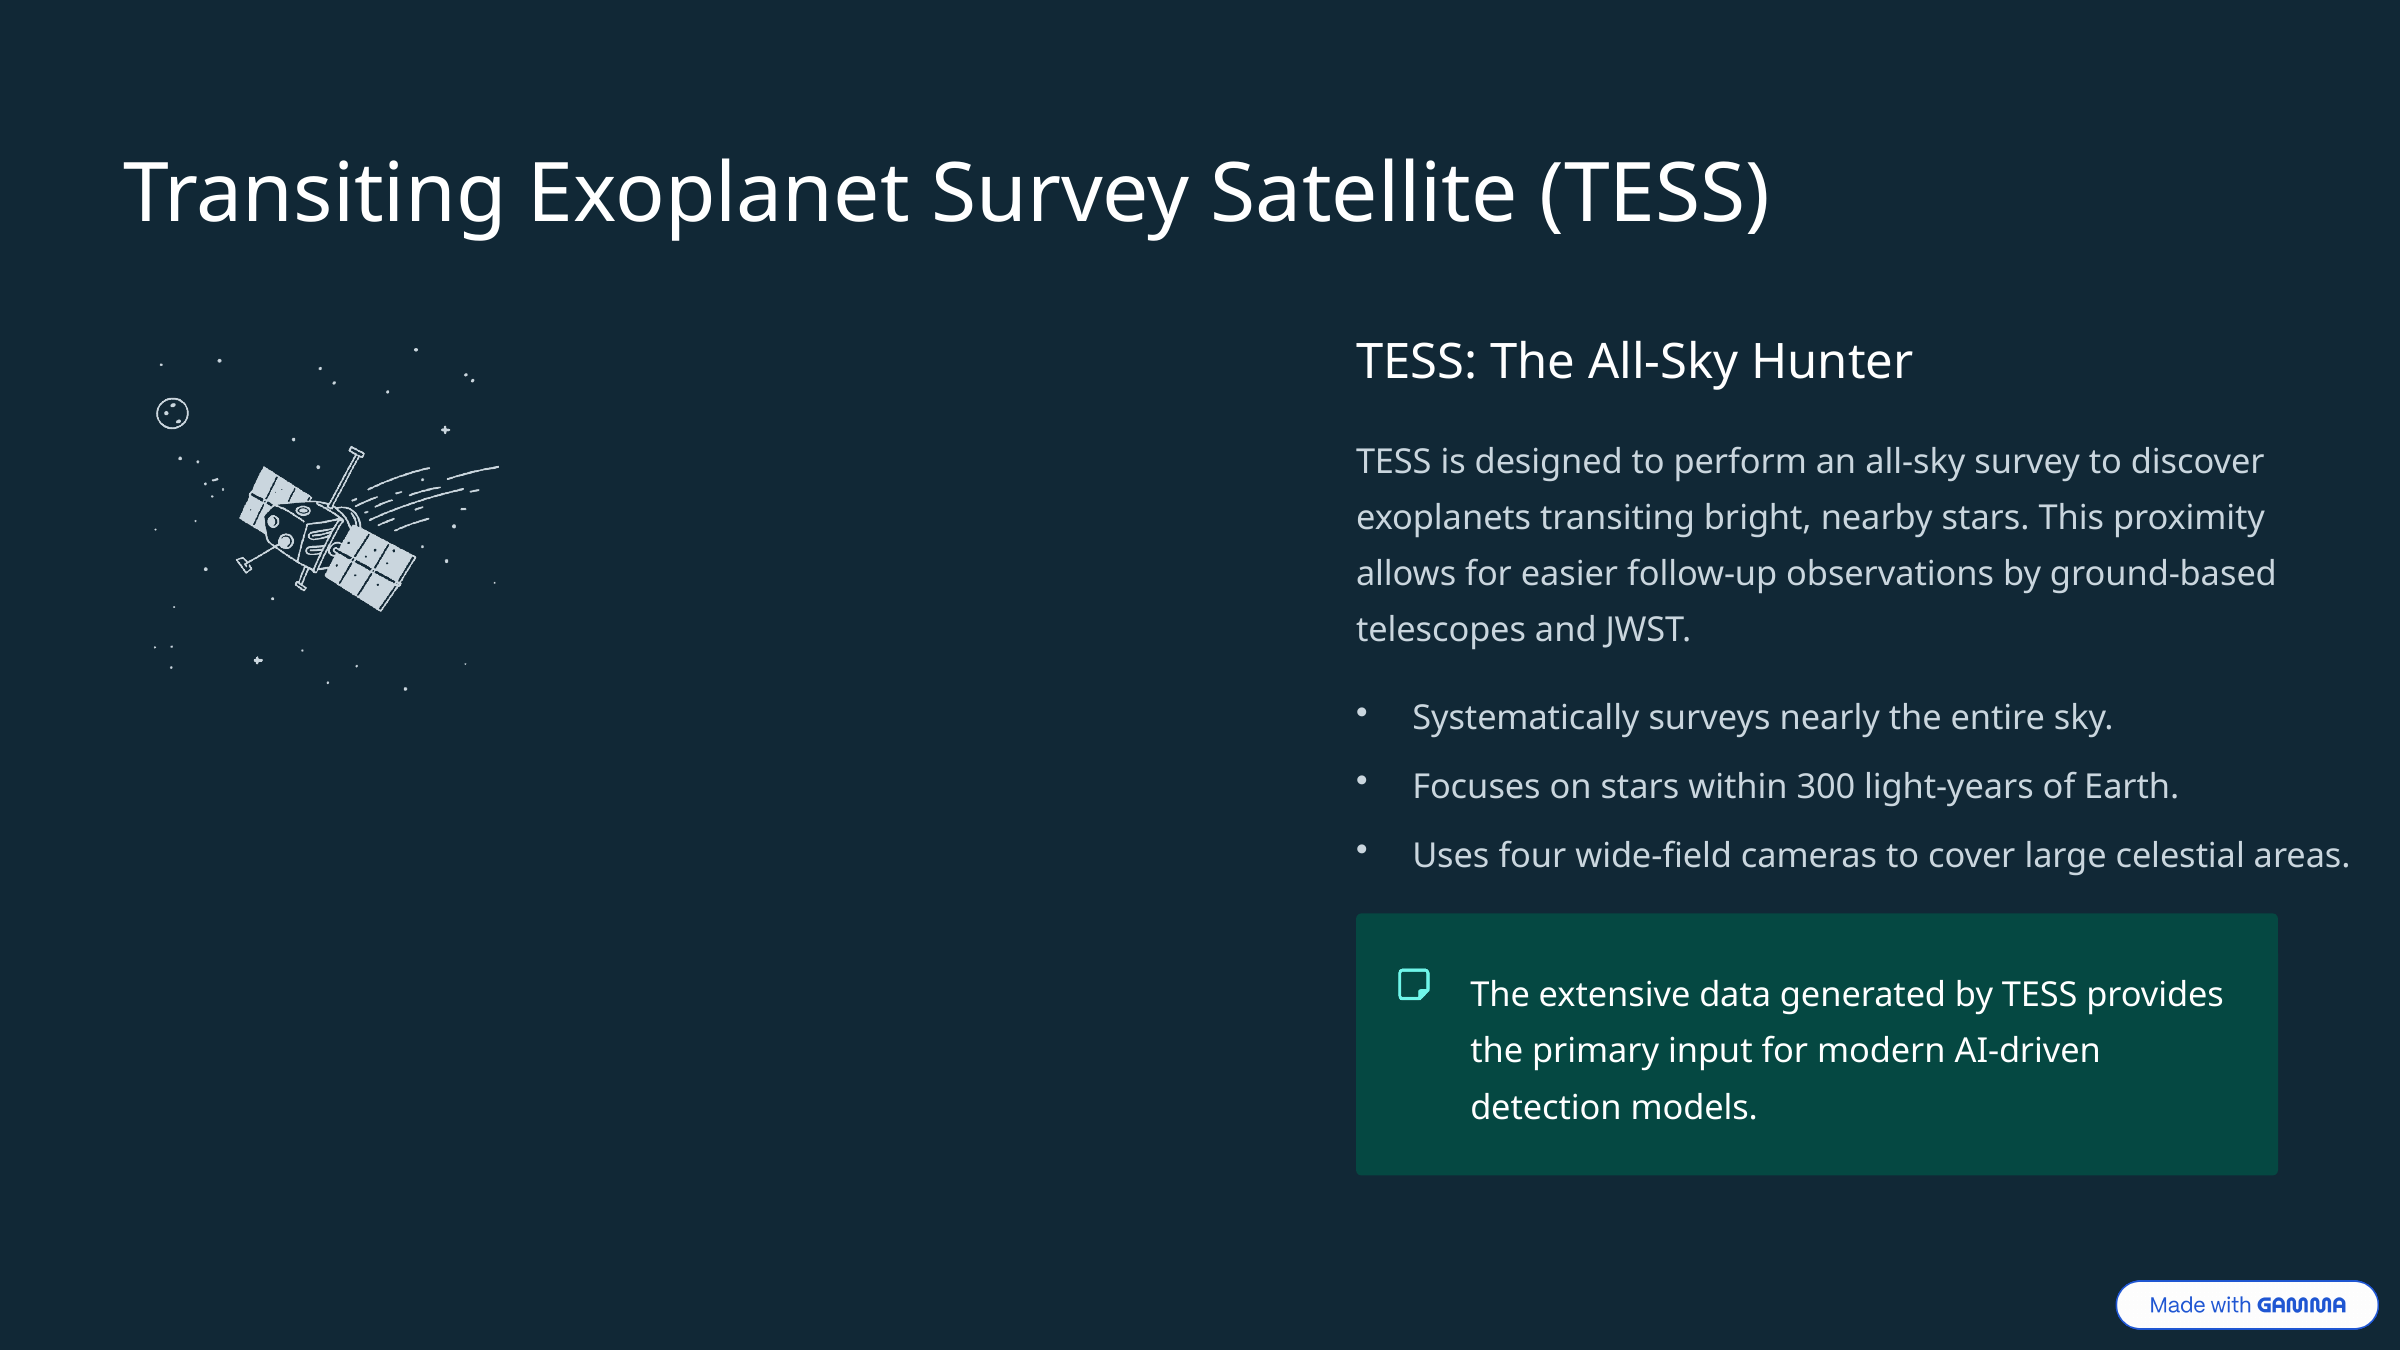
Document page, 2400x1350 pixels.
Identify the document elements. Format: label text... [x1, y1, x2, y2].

text_box [1356, 913, 2279, 1176]
text_box Uses four wide-field cameras to cover large celestial areas. [1356, 817, 2278, 874]
picture [123, 330, 499, 706]
text_box TESS is designed to perform an all-sky survey to discover exoplanets transiting bright, nearby stars. This proximity allows for easier follow-up observations by ground-based telescopes and JWST. [1356, 423, 2278, 649]
text_box Transiting Exoplanet Survey Satellite (TESS) [123, 134, 2258, 239]
picture [1391, 966, 1436, 1002]
picture [2106, 1271, 2389, 1339]
text_box Focuses on stars within 300 light-years of Earth. [1356, 748, 2278, 806]
text_box Systematically surveys nearly the entire sky. [1356, 680, 2278, 737]
text_box The extensive data generated by TESS provides the primary input for modern AI-driven detection models. [1470, 957, 2243, 1127]
text_box TESS: The All-Sky Hunter [1356, 326, 2075, 389]
